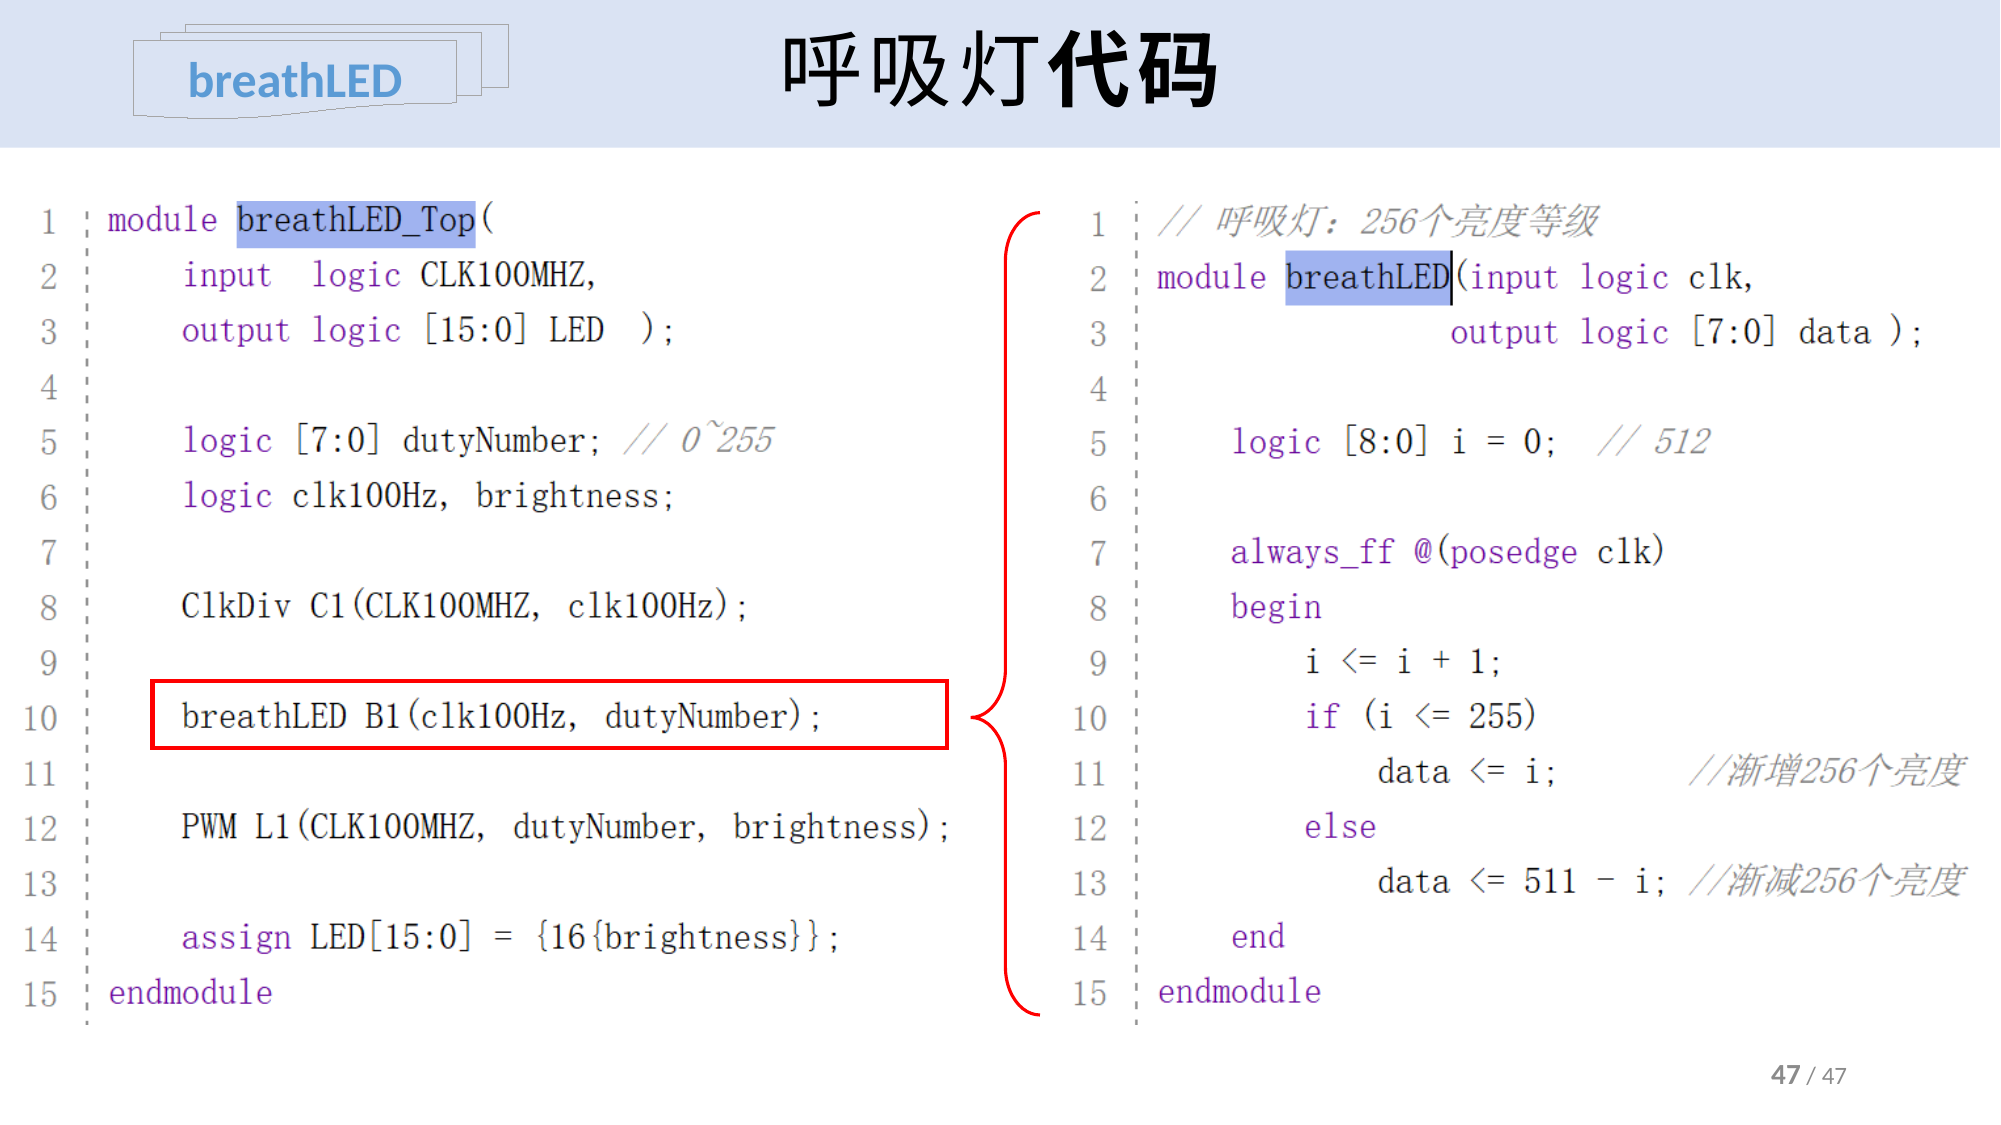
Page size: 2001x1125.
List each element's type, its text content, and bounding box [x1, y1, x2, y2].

title 呼吸灯代码 [0, 0, 2000, 148]
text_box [152, 201, 1980, 1025]
picture [11, 201, 152, 1025]
text_box breathLED [133, 24, 509, 119]
slide_number 47 / 47 [1412, 1042, 1863, 1103]
